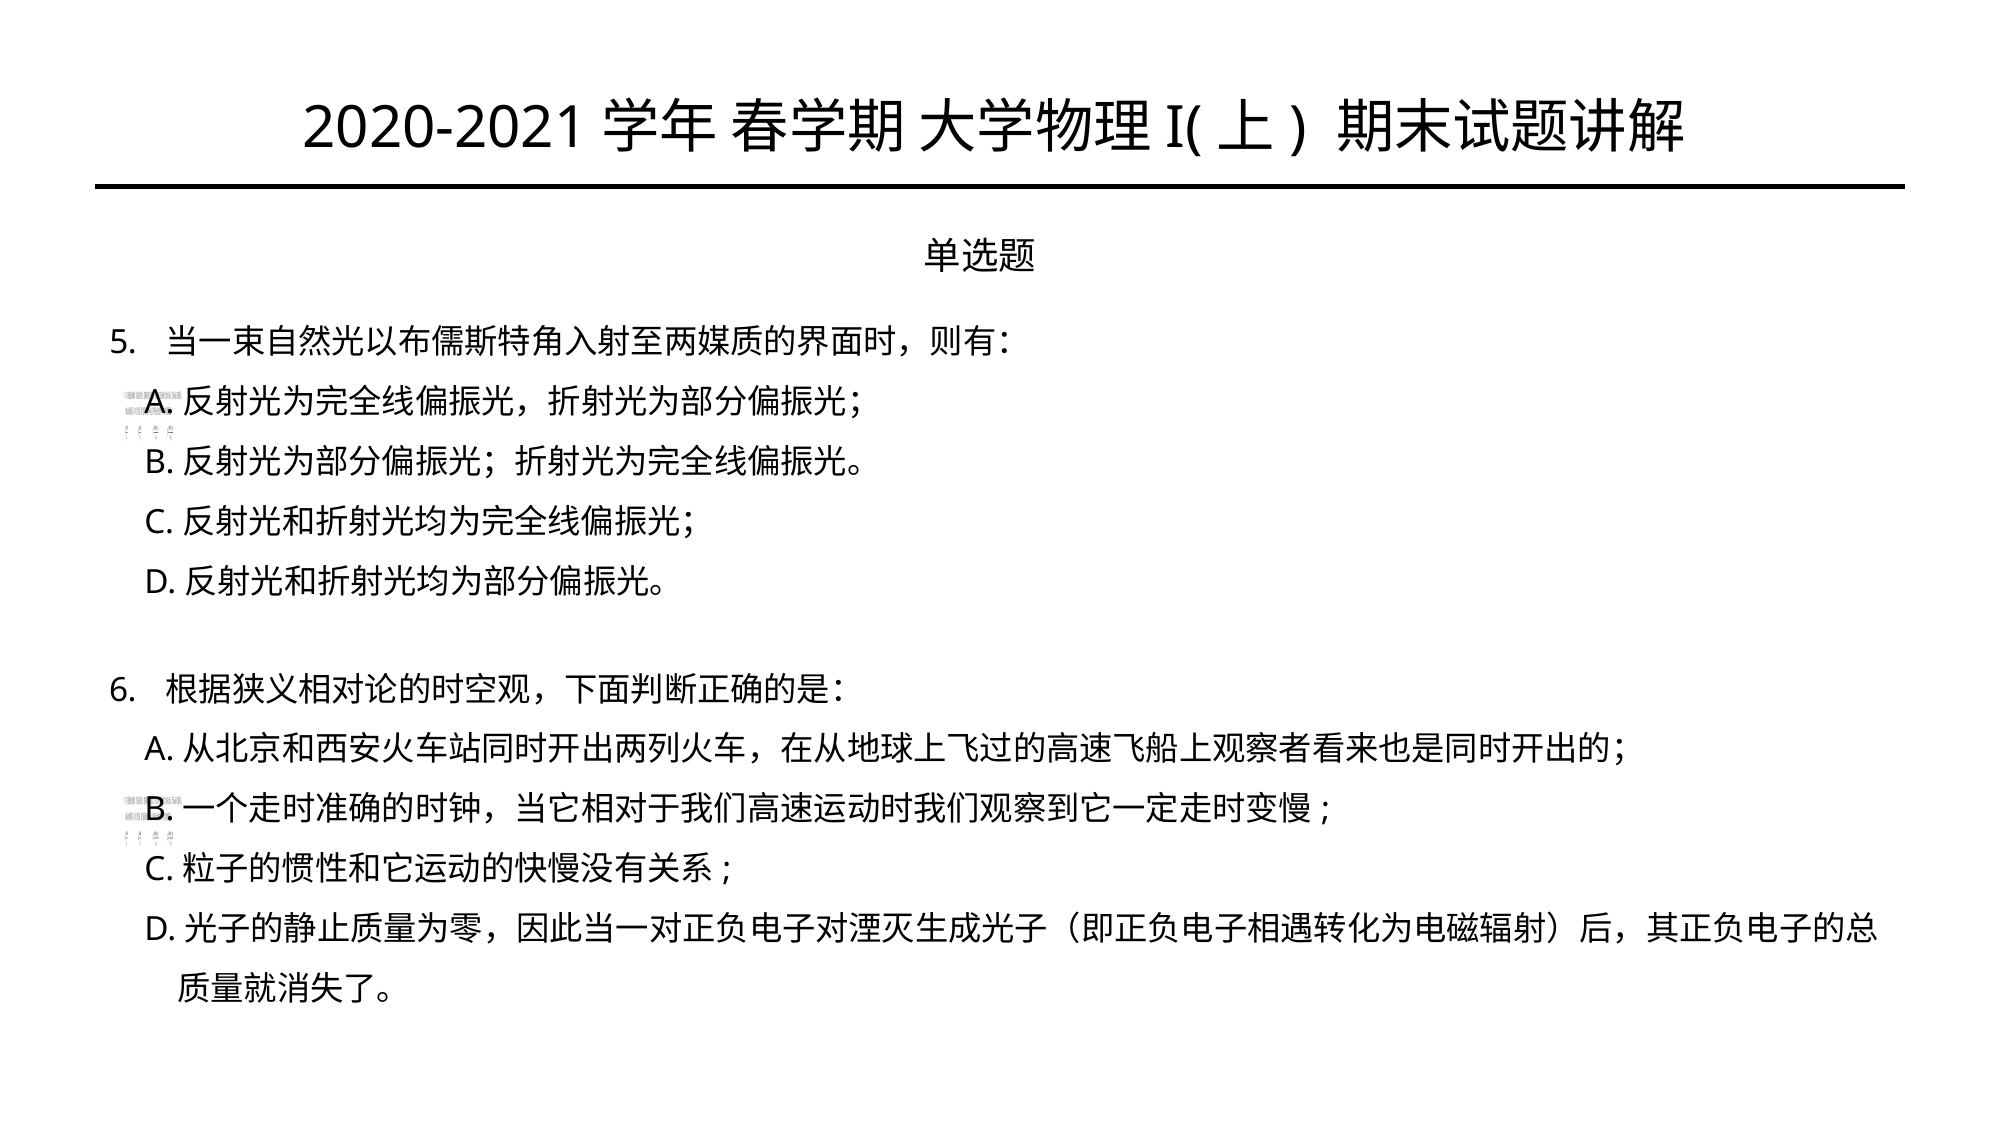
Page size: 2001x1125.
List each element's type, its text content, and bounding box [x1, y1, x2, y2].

picture [123, 789, 183, 849]
picture [123, 384, 183, 443]
text_box 2020-2021学年 春学期 大学物理I(上) 期末试题讲解 [287, 81, 1713, 167]
text_box 单选题 [909, 224, 1091, 285]
text_box 根据狭义相对论的时空观，下面判断正确的是： A.从北京和西安火车站同时开出两列火车，在从地球上飞过的高速飞船上观察者看来也是同时开出的； B.一个走时准确的时钟，当它相对于我们高速运动时我们观察到它一定走时变慢; C.粒子的惯性和它运动的快慢没有关系; D.光子的静止质量为零，因此当一对正负电子对湮灭生成光子（即正负电子相遇转化为电磁辐射）后，其正负电子的总 质量就消失了。 [94, 640, 1917, 1015]
text_box 当一束自然光以布儒斯特角入射至两媒质的界面时，则有： A.反射光为完全线偏振光，折射光为部分偏振光； B.反射光为部分偏振光；折射光为完全线偏振光。 C.反射光和折射光均为完全线偏振光； D.反射光和折射光均为部分偏振光。 [94, 292, 1091, 608]
